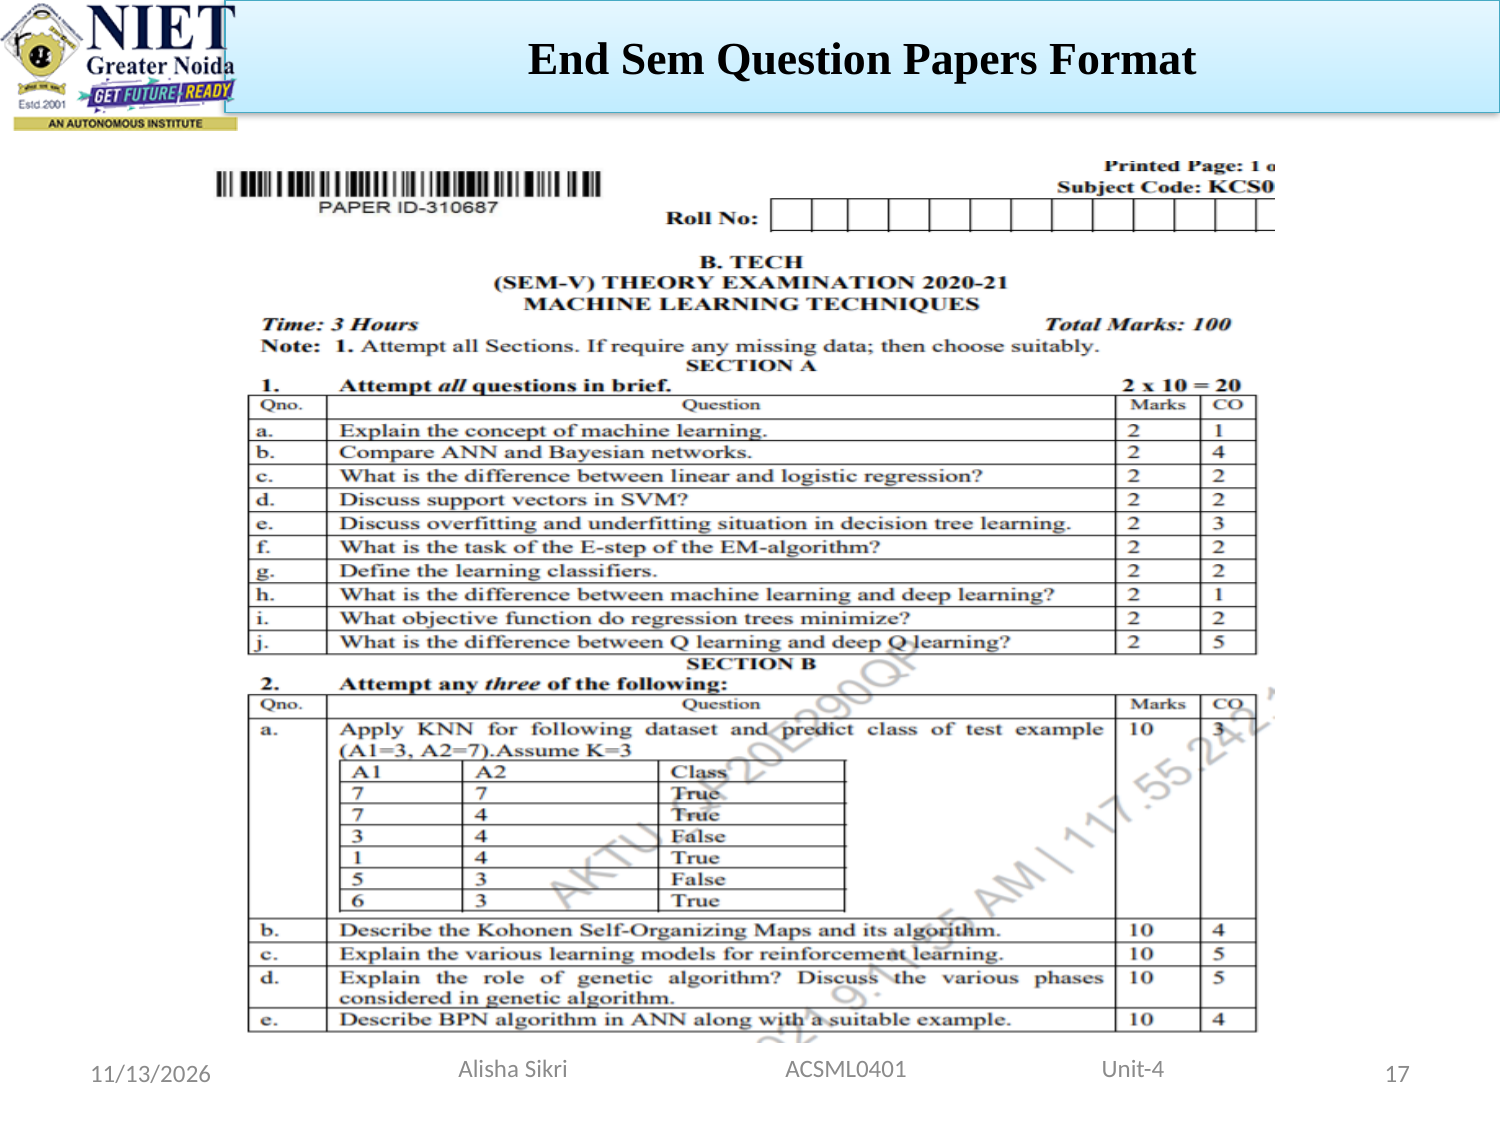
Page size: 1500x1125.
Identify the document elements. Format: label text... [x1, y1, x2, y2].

picture [0, 3, 238, 131]
text_box End Sem Question Papers Format [224, 0, 1500, 113]
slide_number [75, 1042, 425, 1103]
footer Alisha Sikri ACSML0401 Unit-4 [412, 1051, 1213, 1098]
picture [212, 161, 1276, 1043]
slide_number 17 [1074, 1042, 1425, 1103]
